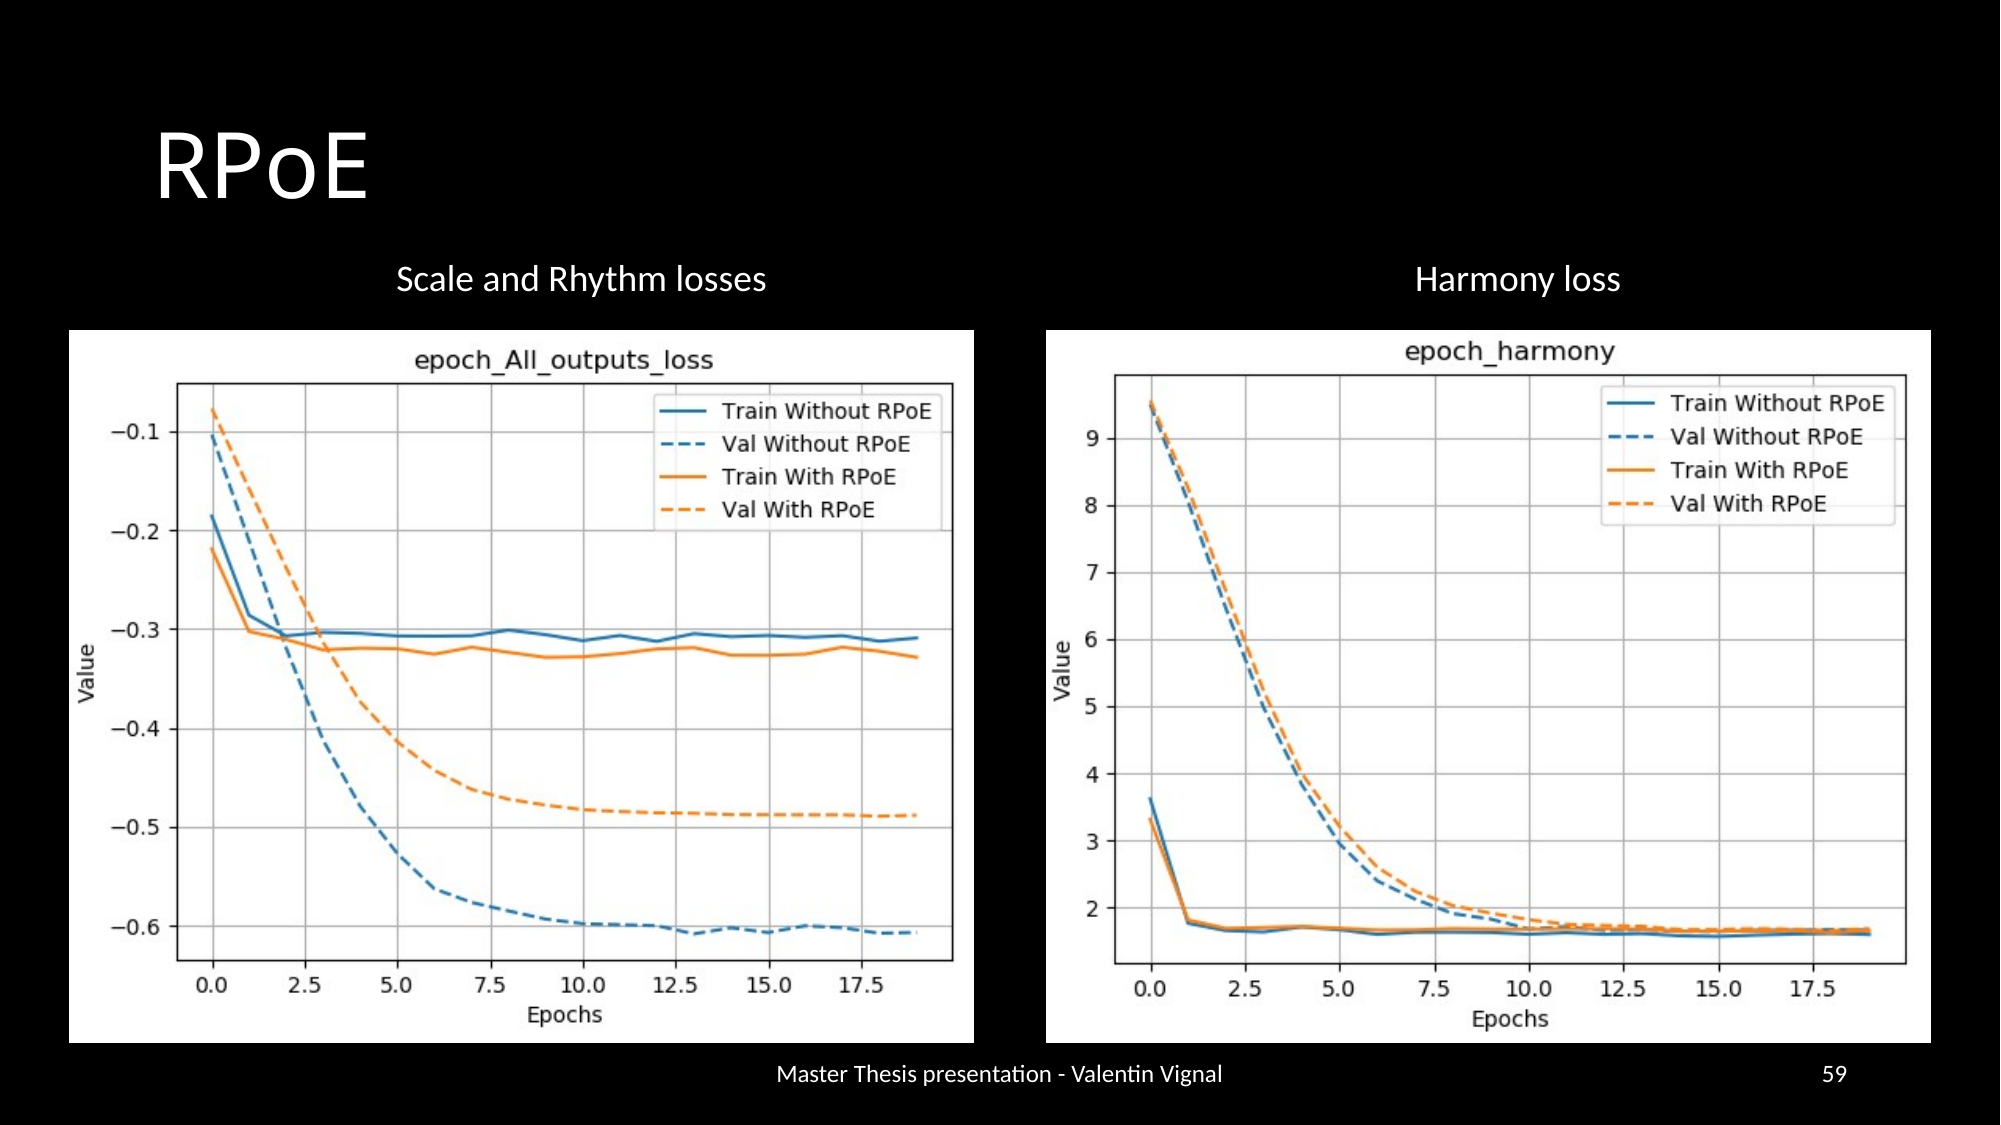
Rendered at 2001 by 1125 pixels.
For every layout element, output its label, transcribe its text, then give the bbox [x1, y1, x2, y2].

picture [1046, 330, 1931, 1043]
slide_number 59 [1412, 1043, 1863, 1103]
text_box Harmony loss [1400, 246, 1637, 307]
text_box Scale and Rhythm losses [381, 246, 783, 307]
footer Master Thesis presentation - Valentin Vignal [662, 1042, 1338, 1103]
title RPoE [137, 59, 1863, 278]
picture [69, 330, 974, 1043]
